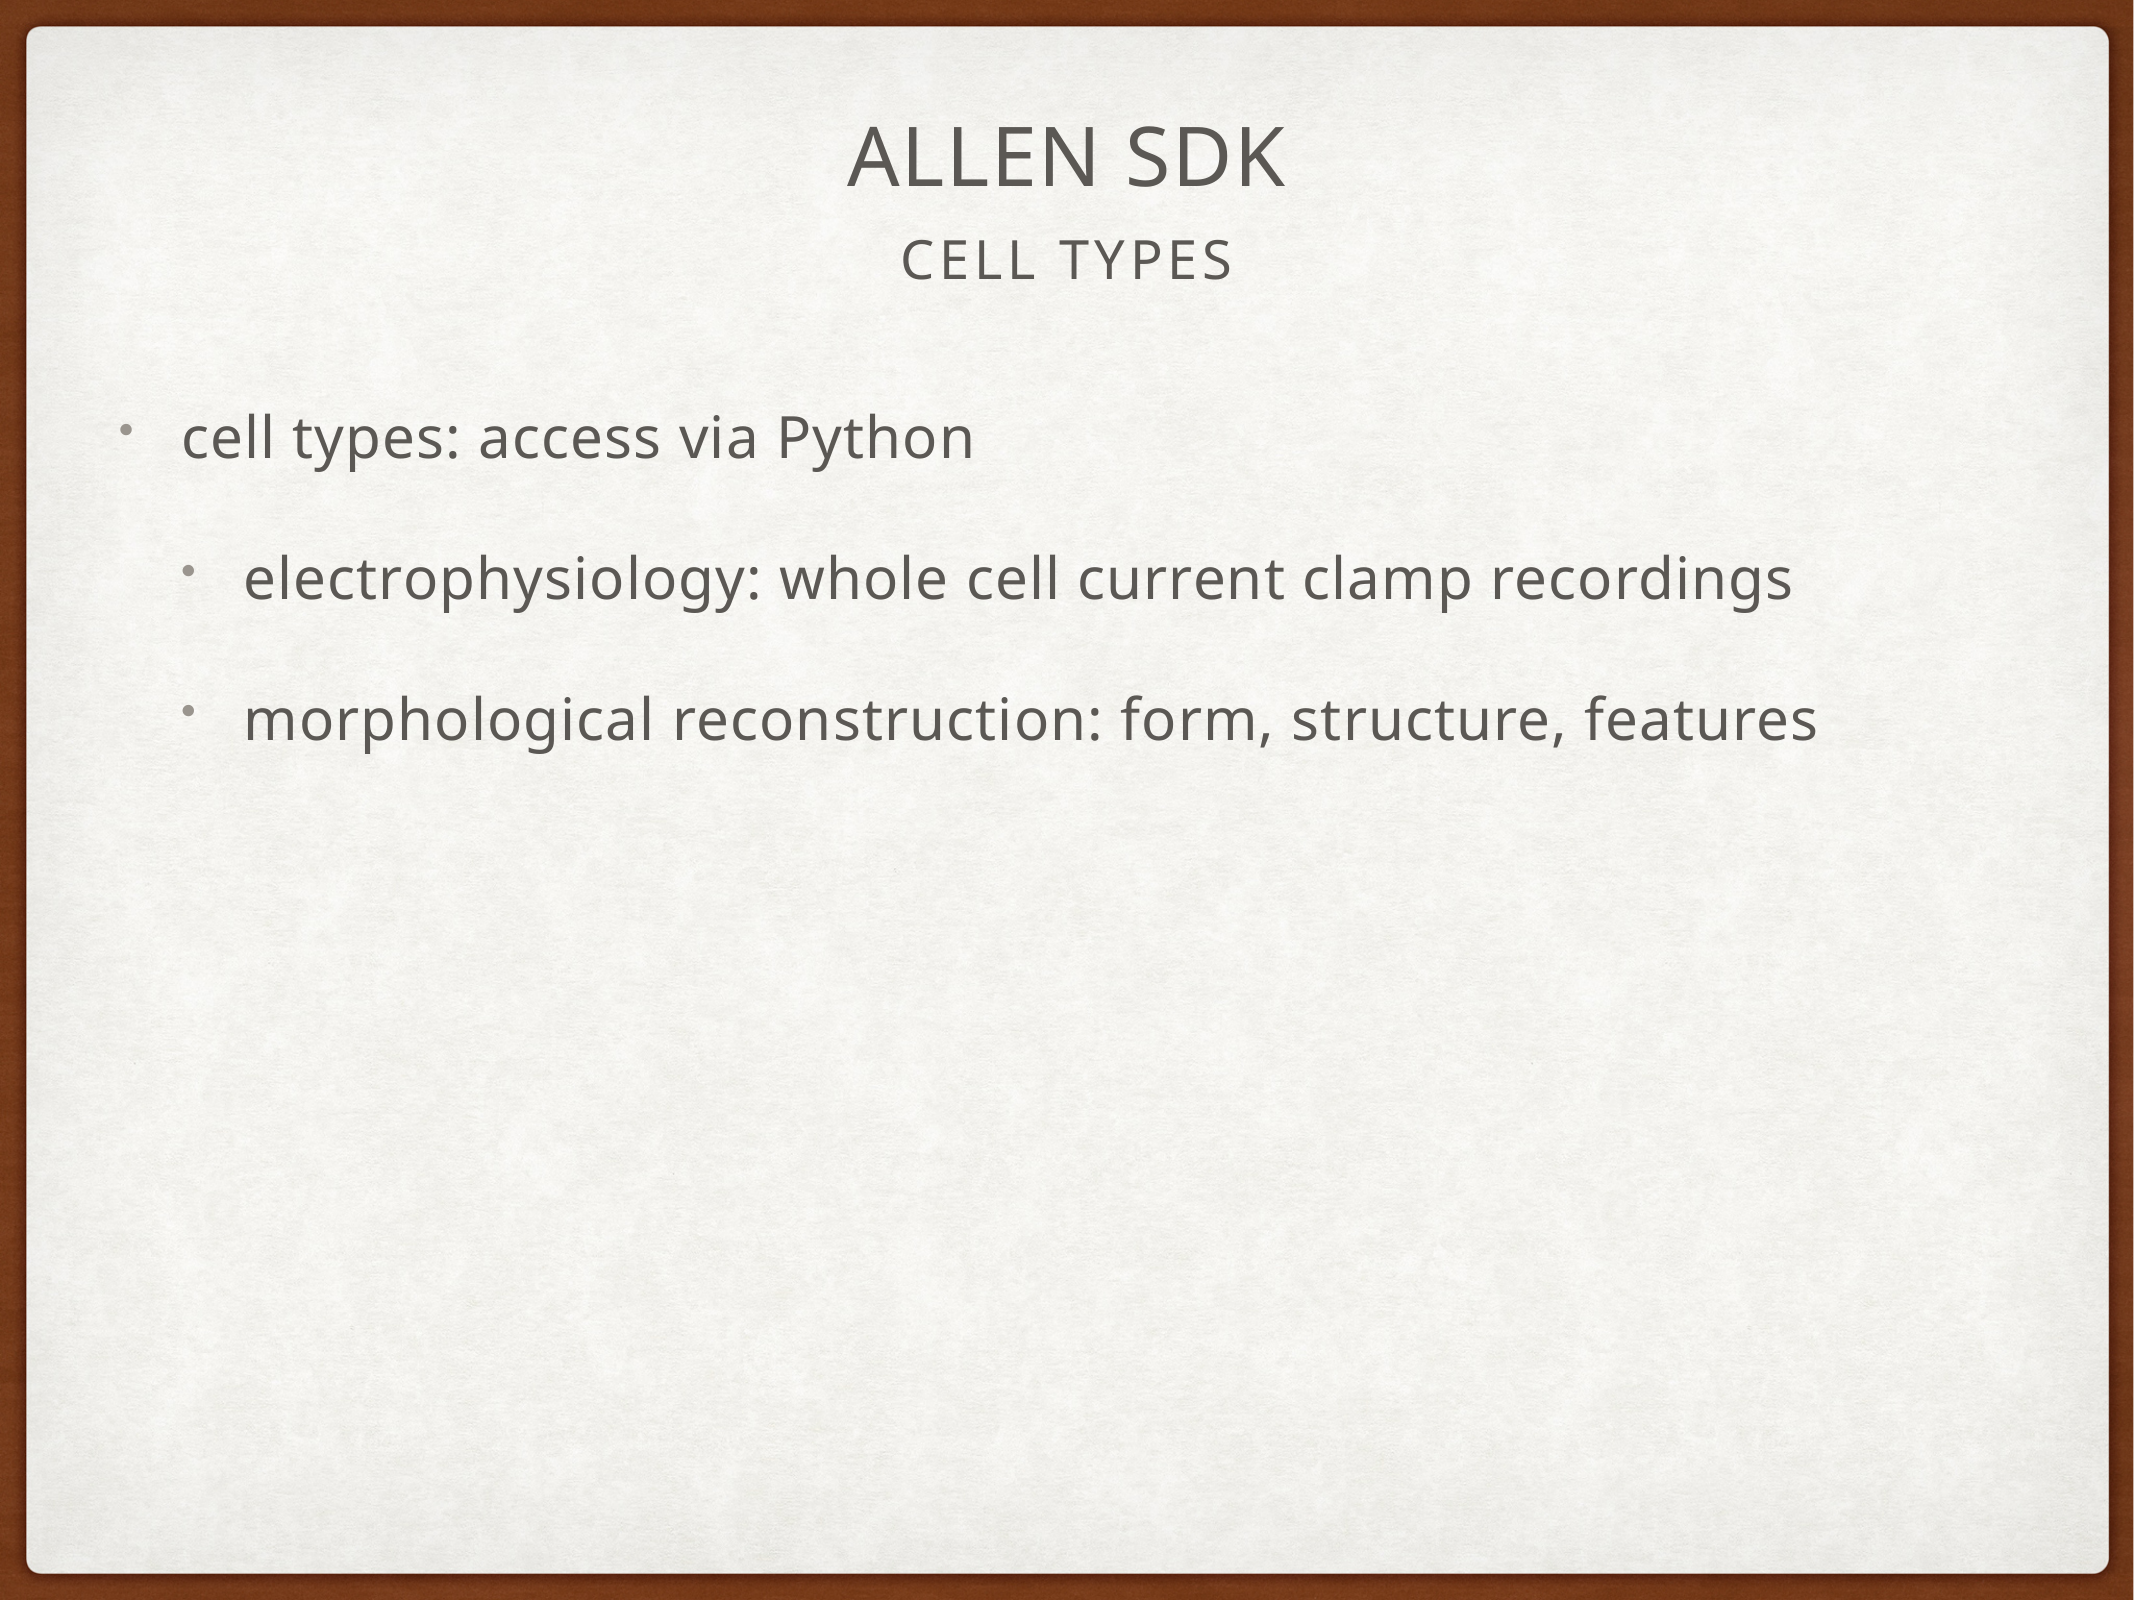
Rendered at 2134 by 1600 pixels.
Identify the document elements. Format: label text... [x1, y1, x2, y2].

list CELL TYPES [109, 220, 2024, 306]
list cell types: access via Python electrophysiology: whole cell current clamp recordings morphological reconstruction: form, structure, features [109, 391, 2024, 1451]
picture [0, 0, 2134, 1600]
title Allen SDK [109, 95, 2024, 220]
